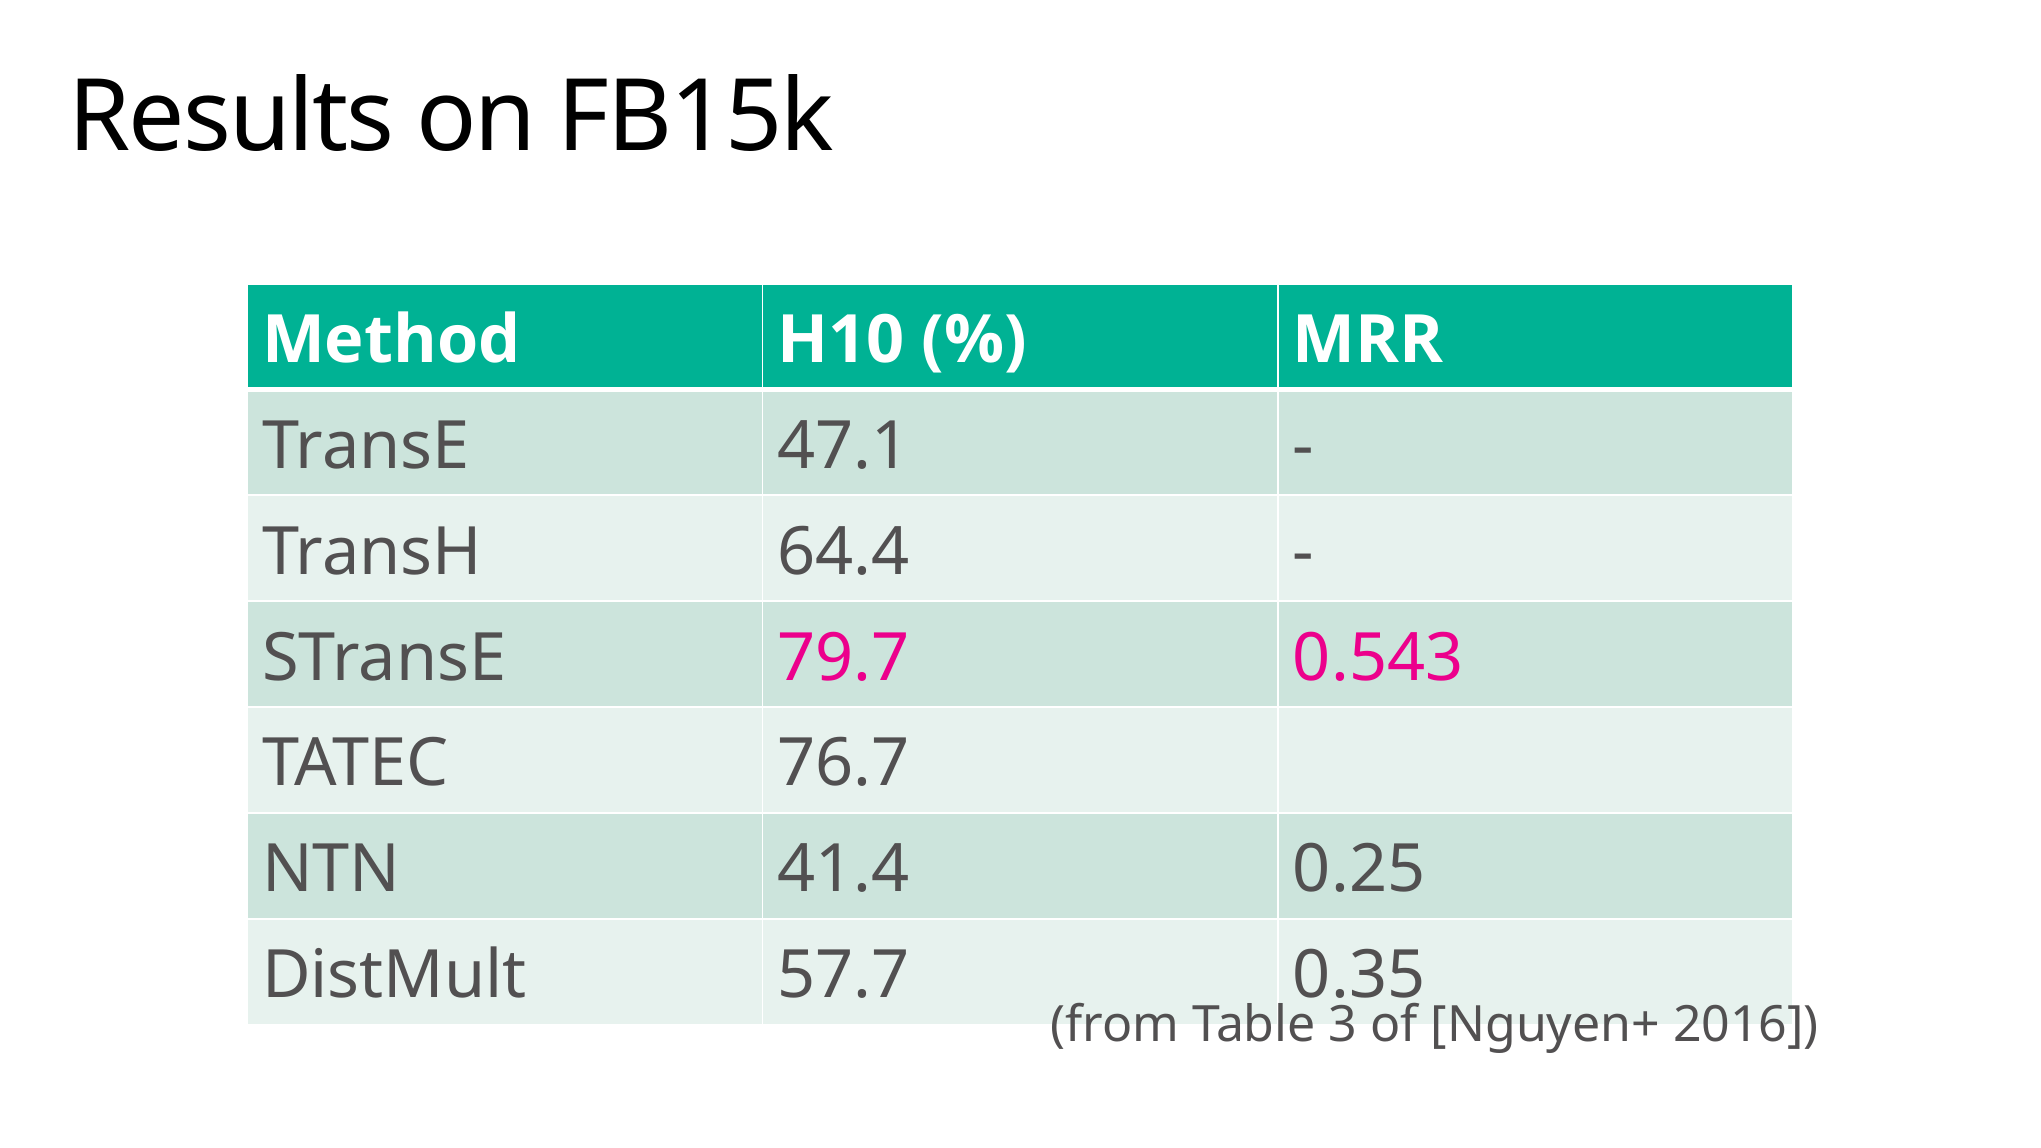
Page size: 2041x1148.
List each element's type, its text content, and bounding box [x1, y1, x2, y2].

table_cell TATEC [248, 708, 762, 812]
table_cell - [1279, 496, 1792, 600]
table_header MRR [1279, 285, 1792, 387]
table_cell 57.7 [763, 920, 1277, 1024]
table_cell - [1279, 392, 1792, 494]
table_cell 47.1 [763, 392, 1277, 494]
table_cell 79.7 [763, 602, 1277, 706]
table_cell [1279, 708, 1792, 812]
table_cell 0.543 [1279, 602, 1792, 706]
table_header H10 (%) [763, 285, 1277, 387]
table_cell 76.7 [763, 708, 1277, 812]
table_cell TransE [248, 392, 762, 494]
table_cell 41.4 [763, 814, 1277, 918]
table_cell 0.35 [1279, 920, 1792, 974]
table_cell NTN [248, 814, 762, 918]
table_cell TransH [248, 496, 762, 600]
title Results on FB15k [45, 48, 1996, 200]
table_cell DistMult [248, 920, 762, 1024]
table_cell 64.4 [763, 496, 1277, 600]
table_header Method [248, 285, 762, 387]
text_box (from Table 3 of [Nguyen+ 2016]) [1020, 974, 1850, 1077]
table_cell STransE [248, 602, 762, 706]
table_cell 0.25 [1279, 814, 1792, 918]
